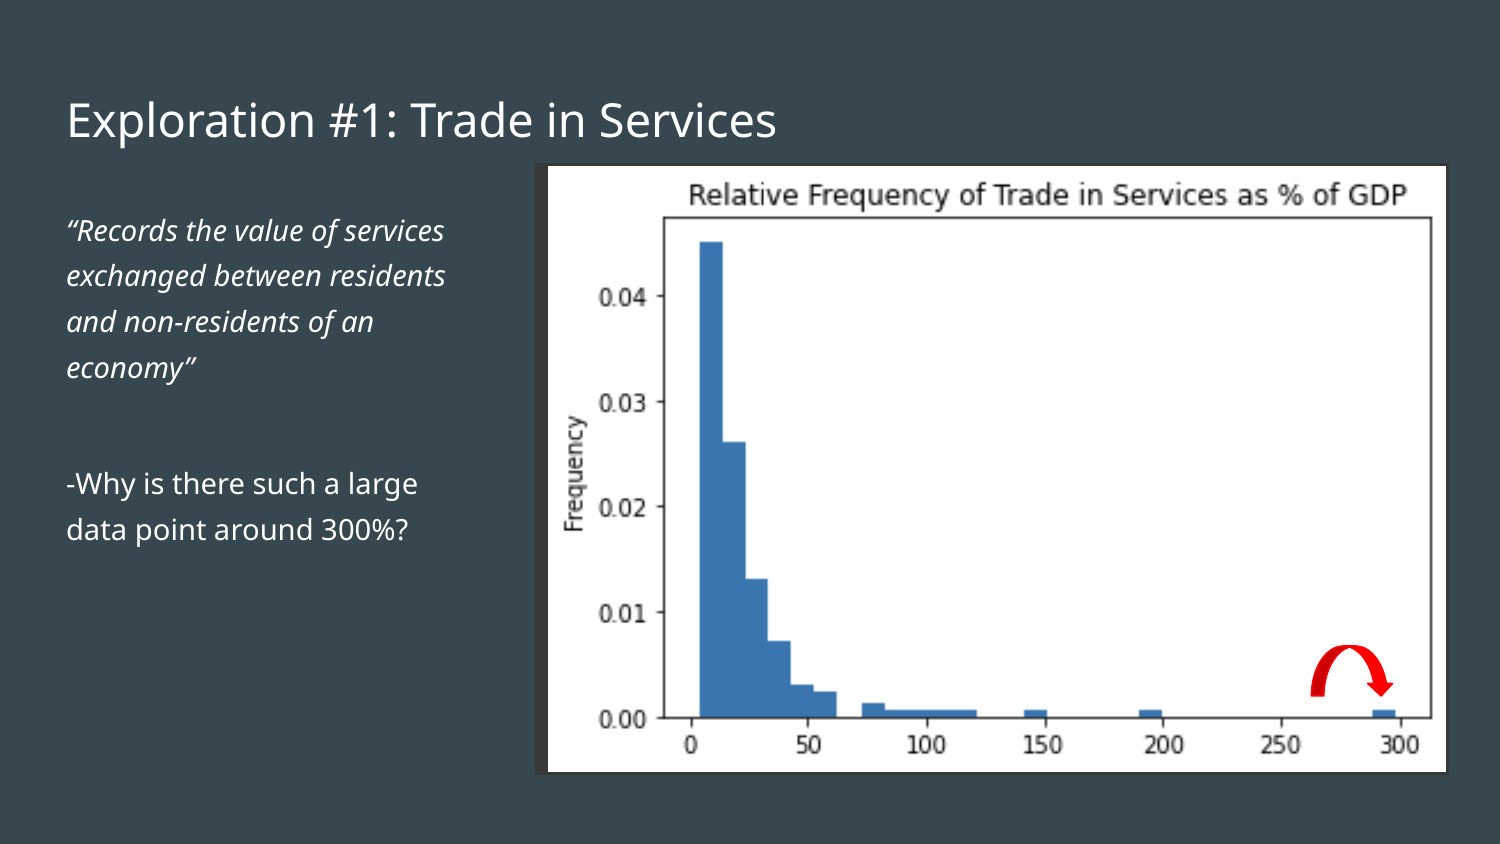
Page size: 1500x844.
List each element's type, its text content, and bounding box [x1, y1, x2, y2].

list “Records the value of services exchanged between residents and non-residents of an economy” -Why is there such a large data point around 300%? [51, 189, 483, 750]
title Exploration #1: Trade in Services [51, 72, 1449, 167]
picture [535, 163, 1450, 775]
